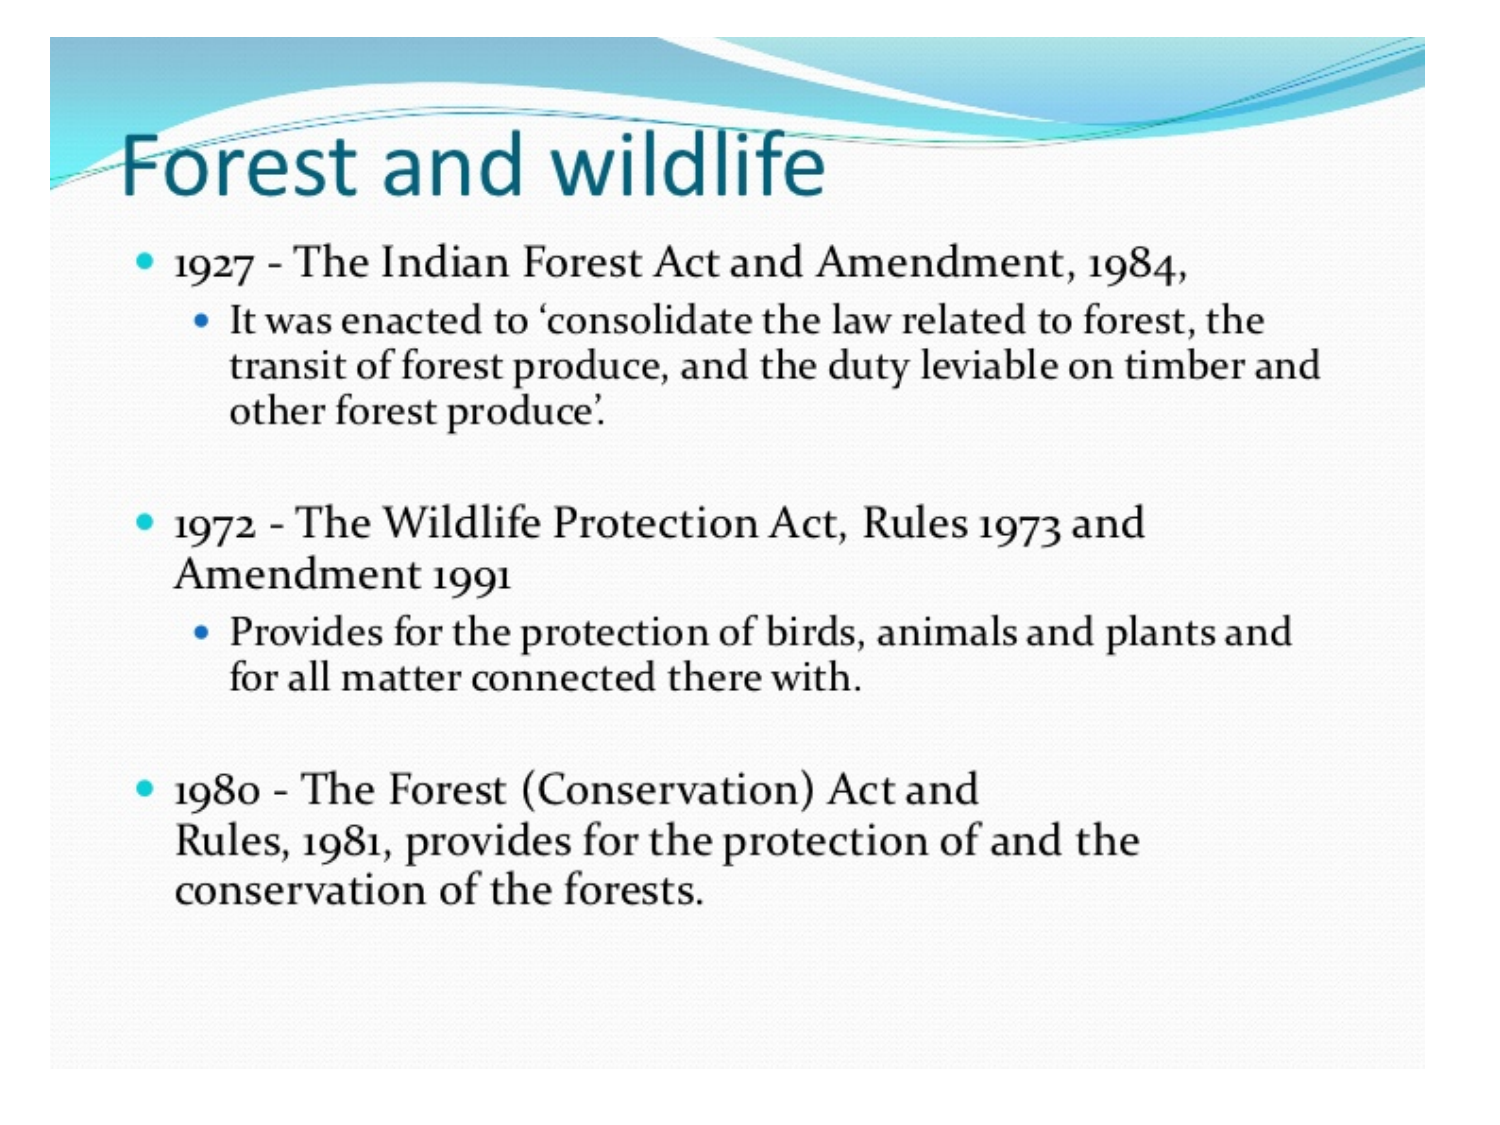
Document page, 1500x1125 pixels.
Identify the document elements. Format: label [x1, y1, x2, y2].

picture [49, 37, 1426, 1069]
